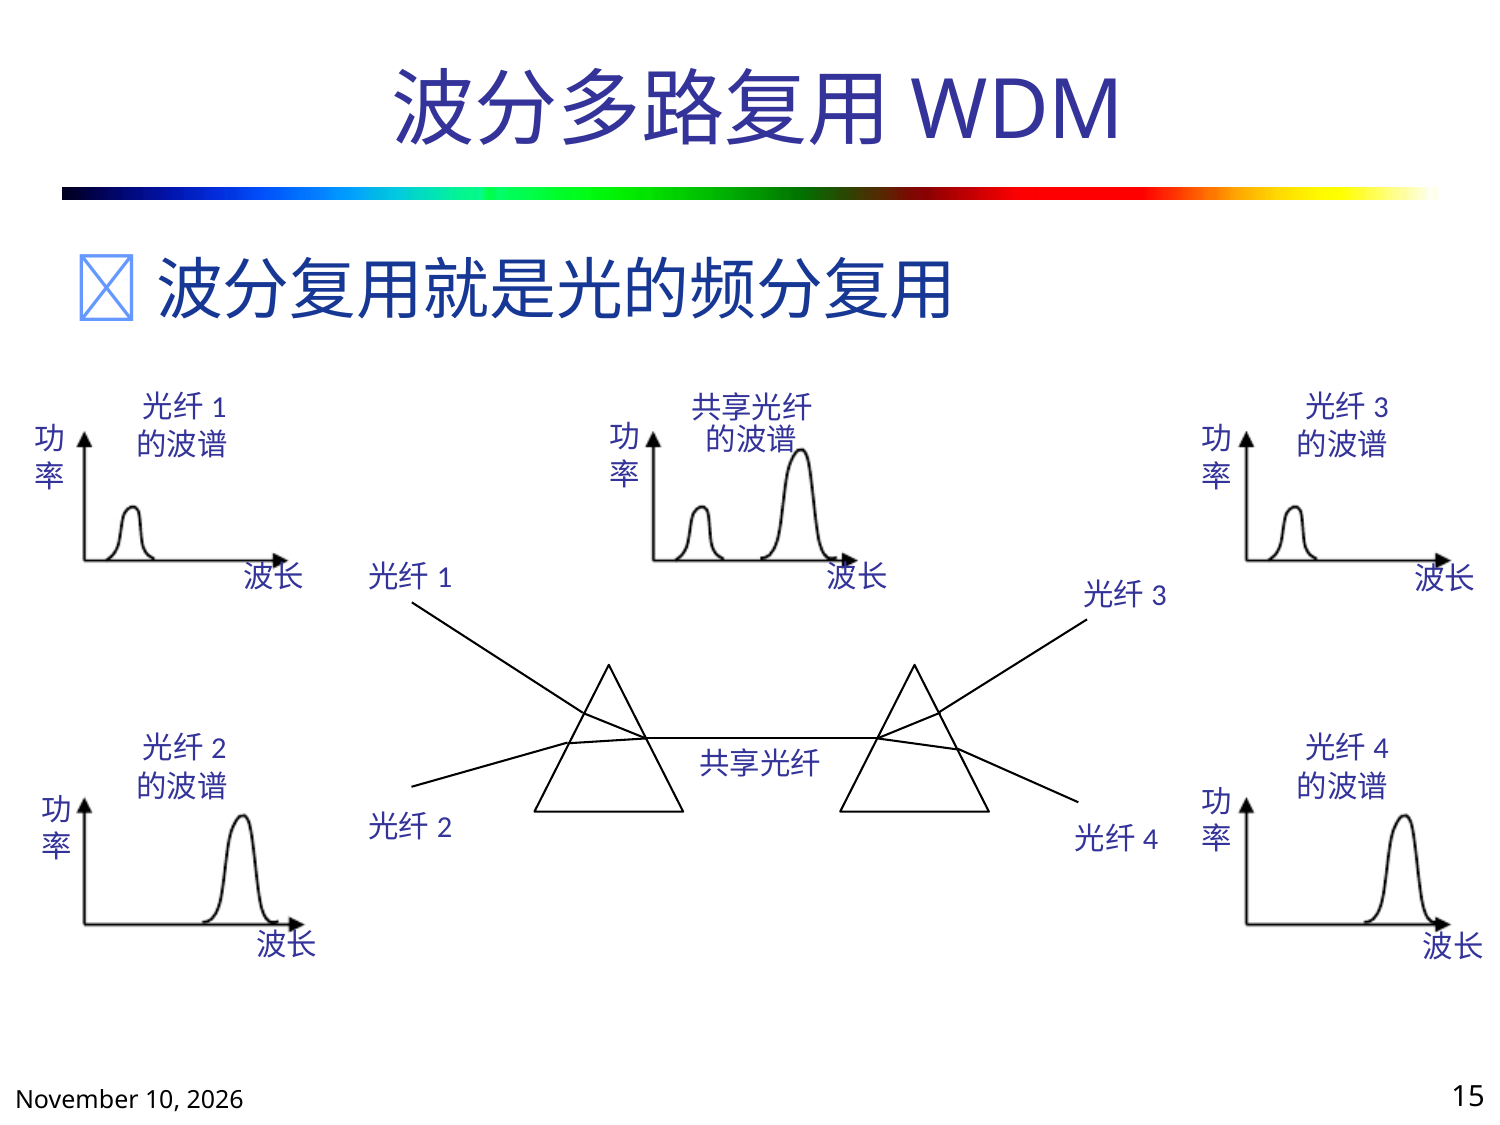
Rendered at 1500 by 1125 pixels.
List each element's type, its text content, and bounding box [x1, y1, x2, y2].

picture [957, 187, 1438, 200]
text_box [567, 714, 640, 742]
text_box 光纤3 的波谱 [1296, 395, 1389, 429]
text_box [878, 713, 941, 738]
text_box 光纤3 [1083, 578, 1167, 620]
picture [74, 794, 307, 936]
text_box 波长 [1414, 566, 1476, 603]
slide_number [0, 1049, 313, 1125]
text_box 光纤4 [1074, 822, 1159, 864]
text_box [583, 662, 648, 737]
text_box 功 率 [40, 797, 70, 872]
text_box [937, 620, 1088, 714]
text_box 波长 [255, 932, 317, 970]
text_box 共享光纤 的波谱 [691, 395, 813, 429]
text_box [838, 739, 991, 814]
picture [74, 430, 292, 571]
picture [643, 430, 861, 571]
slide_number 15 [1187, 1049, 1500, 1125]
picture [1235, 430, 1453, 571]
title 波分多路复用WDM [124, 37, 1392, 163]
text_box 波分复用就是光的频分复用 [73, 99, 957, 335]
text_box 光纤2 [368, 809, 453, 851]
text_box 光纤4 的波谱 [1296, 736, 1389, 793]
text_box 光纤1 的波谱 [136, 395, 228, 429]
text_box [411, 741, 568, 788]
text_box [411, 601, 584, 714]
text_box [875, 662, 940, 737]
text_box 波长 [1422, 934, 1484, 972]
picture [62, 187, 73, 200]
text_box 功 率 [1201, 426, 1233, 501]
text_box 功 率 [1201, 788, 1232, 863]
text_box 波长 [243, 564, 305, 601]
text_box [883, 712, 960, 748]
text_box [532, 739, 686, 814]
text_box [957, 747, 1079, 803]
text_box 光纤2 的波谱 [136, 736, 228, 793]
text_box [877, 737, 958, 751]
text_box 功 率 [34, 426, 66, 501]
text_box 功 率 [609, 424, 641, 499]
text_box [567, 737, 647, 745]
text_box 共享光纤 [699, 751, 822, 789]
text_box 光纤1 [368, 559, 453, 601]
picture [1235, 794, 1453, 936]
text_box [582, 712, 645, 737]
text_box 波长 [826, 564, 888, 601]
text_box [0, 356, 1500, 977]
